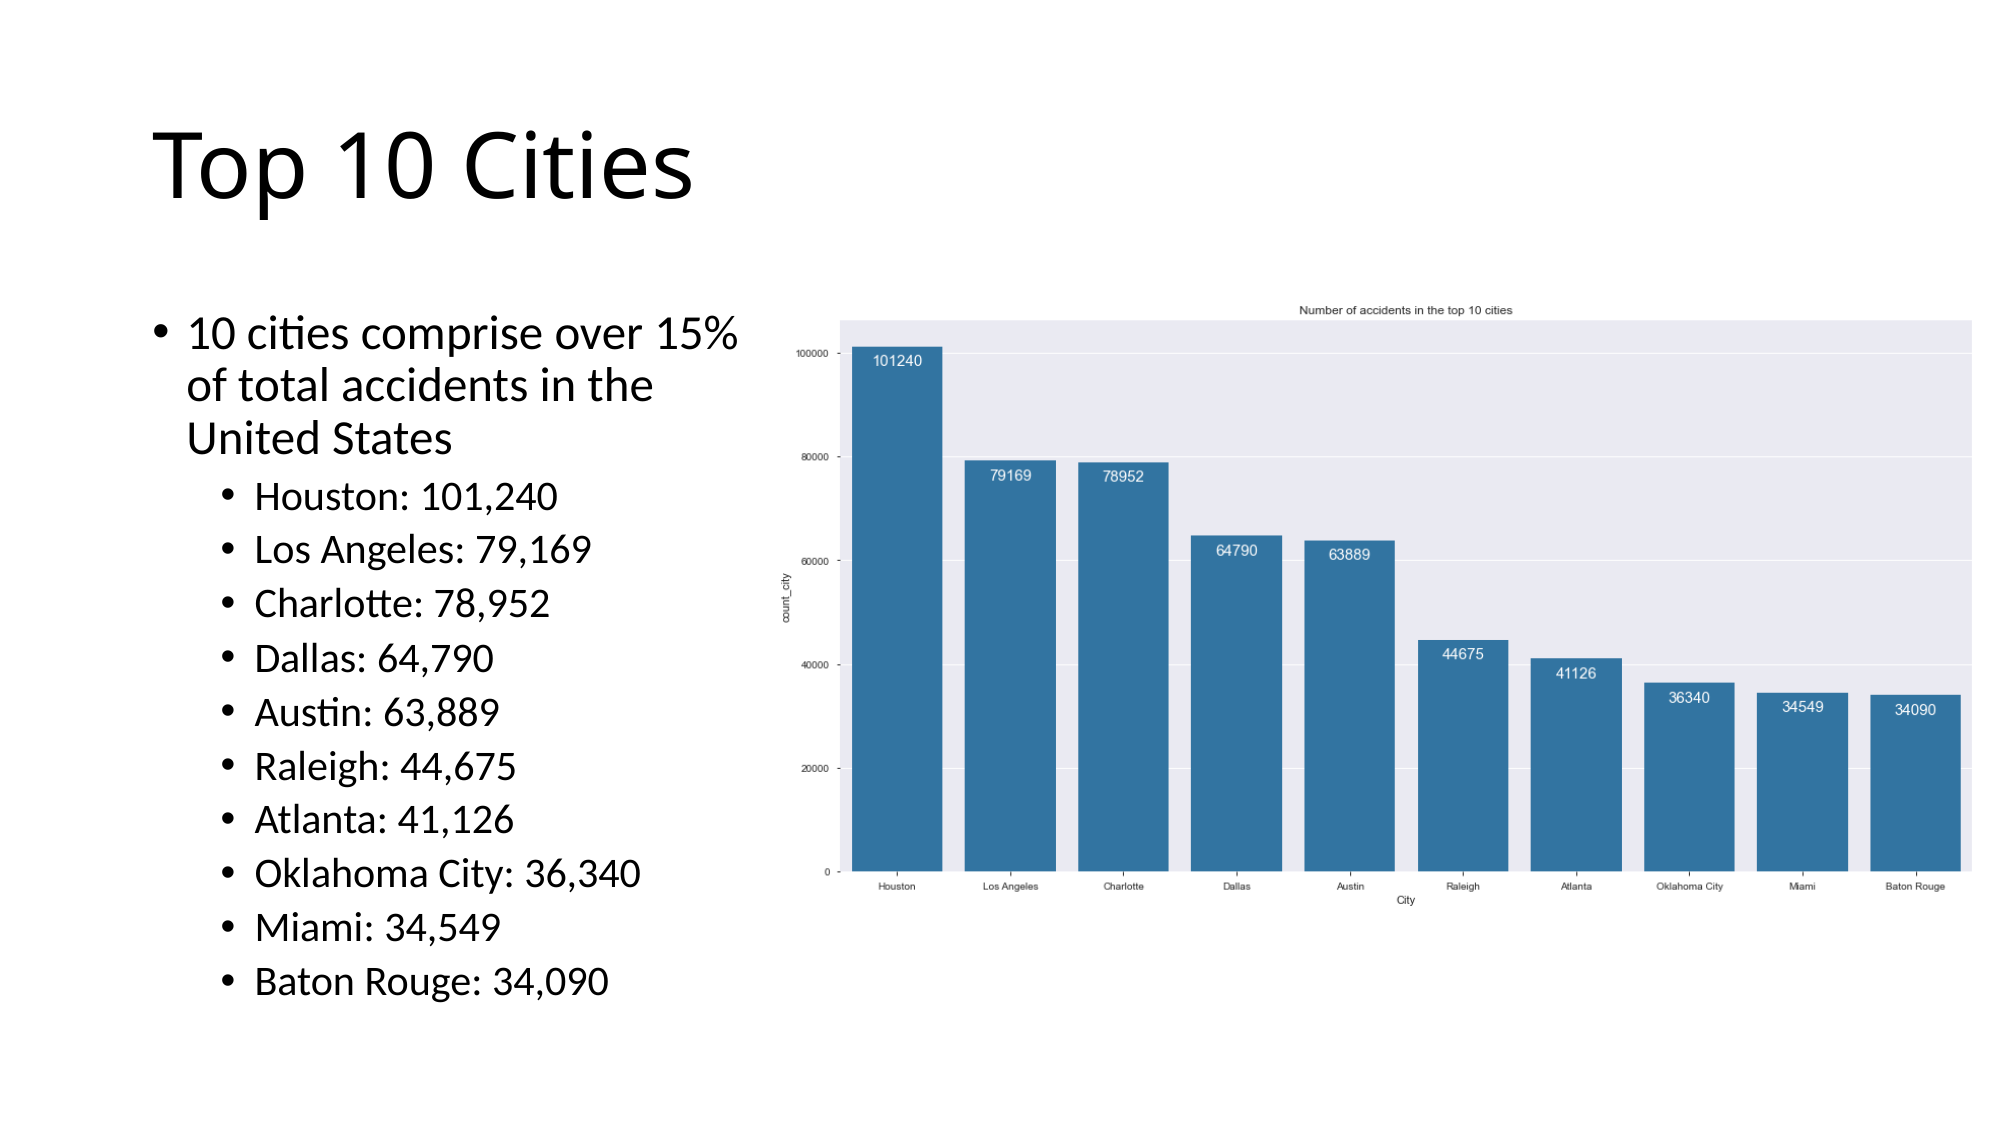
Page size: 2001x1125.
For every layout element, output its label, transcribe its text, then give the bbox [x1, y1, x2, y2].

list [774, 299, 1979, 913]
list 10 cities comprise over 15% of total accidents in the United States Houston: 101,240 Los Angeles: 79,169 Charlotte: 78,952 Dallas: 64,790 Austin: 63,889 Raleigh: 44,675 Atlanta: 41,126 Oklahoma City: 36,340 Miami: 34,549 Baton Rouge: 34,090 [137, 299, 763, 1014]
title Top 10 Cities [137, 59, 1863, 278]
